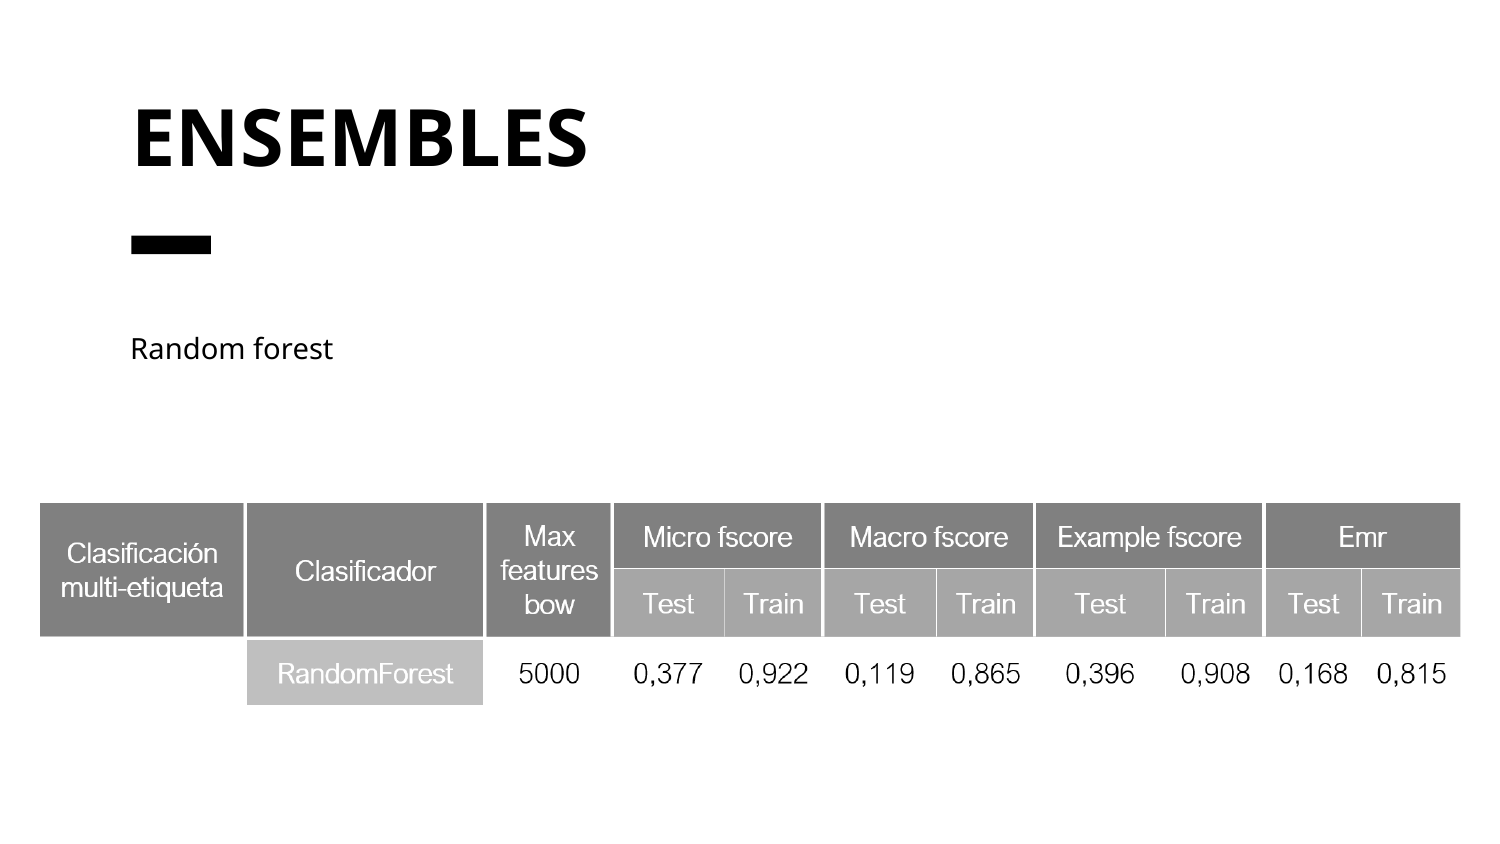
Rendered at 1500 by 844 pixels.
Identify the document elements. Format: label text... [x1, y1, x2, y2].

title ENSEMBLES [116, 87, 836, 181]
list Random forest [40, 298, 681, 384]
text_box [131, 235, 211, 255]
picture [37, 500, 1463, 708]
